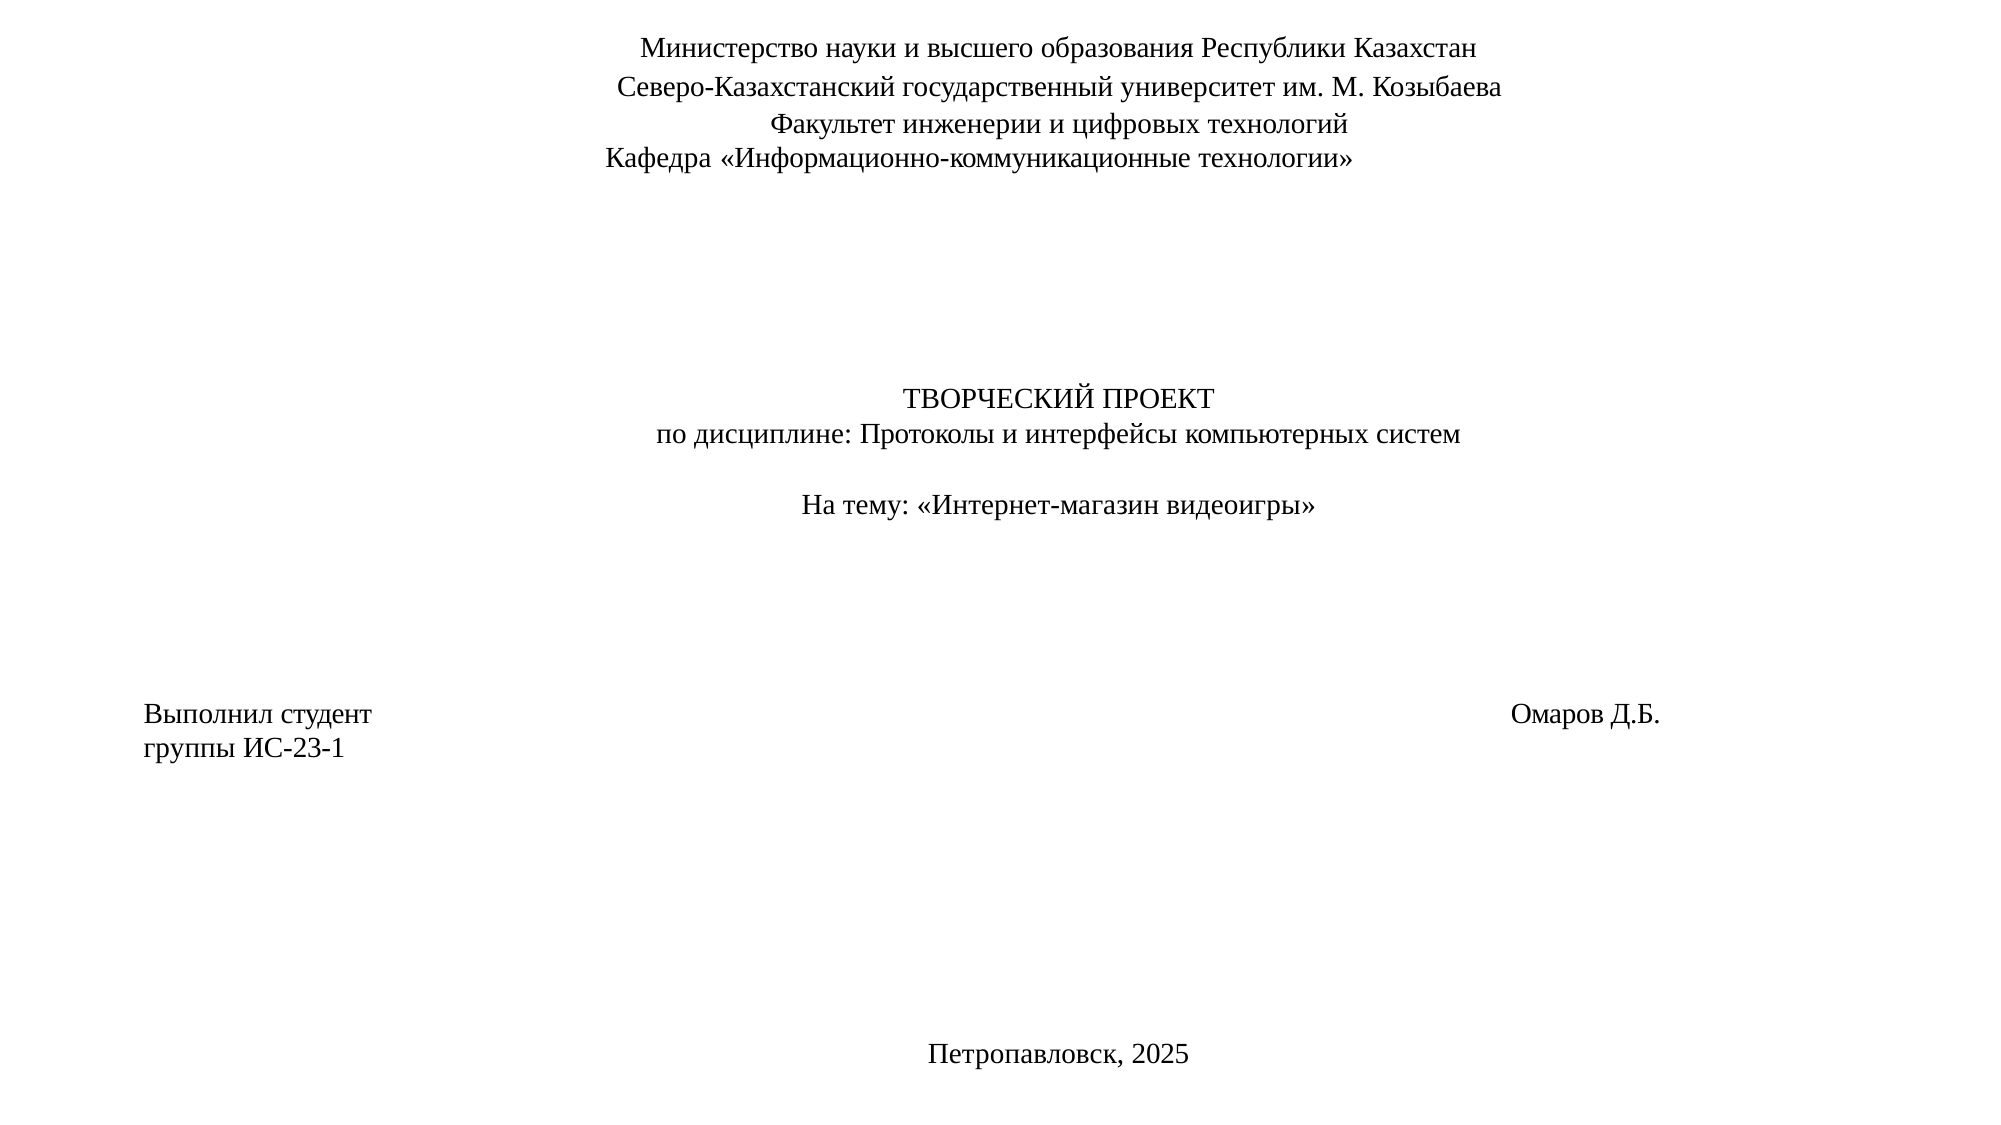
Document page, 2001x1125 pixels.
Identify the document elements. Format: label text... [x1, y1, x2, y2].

table_cell Омаров Д.Б. [940, 619, 1665, 908]
table_cell Петропавловск, 2025 [138, 908, 1665, 1075]
table_cell Выполнил студент группы ИС-23-1 [138, 619, 940, 908]
table_header Министерство науки и высшего образования Республики Казахстан Северо-Казахстанский государственный университет им. М. Козыбаева Факультет инженерии и цифровых технологий Кафедра «Информационно-коммуникационные технологии» [138, 32, 1665, 283]
table_cell ТВОРЧЕСКИЙ ПРОЕКТ по дисциплине: Протоколы и интерфейсы компьютерных систем На тему: «Интернет-магазин видеоигры» [138, 283, 1665, 619]
